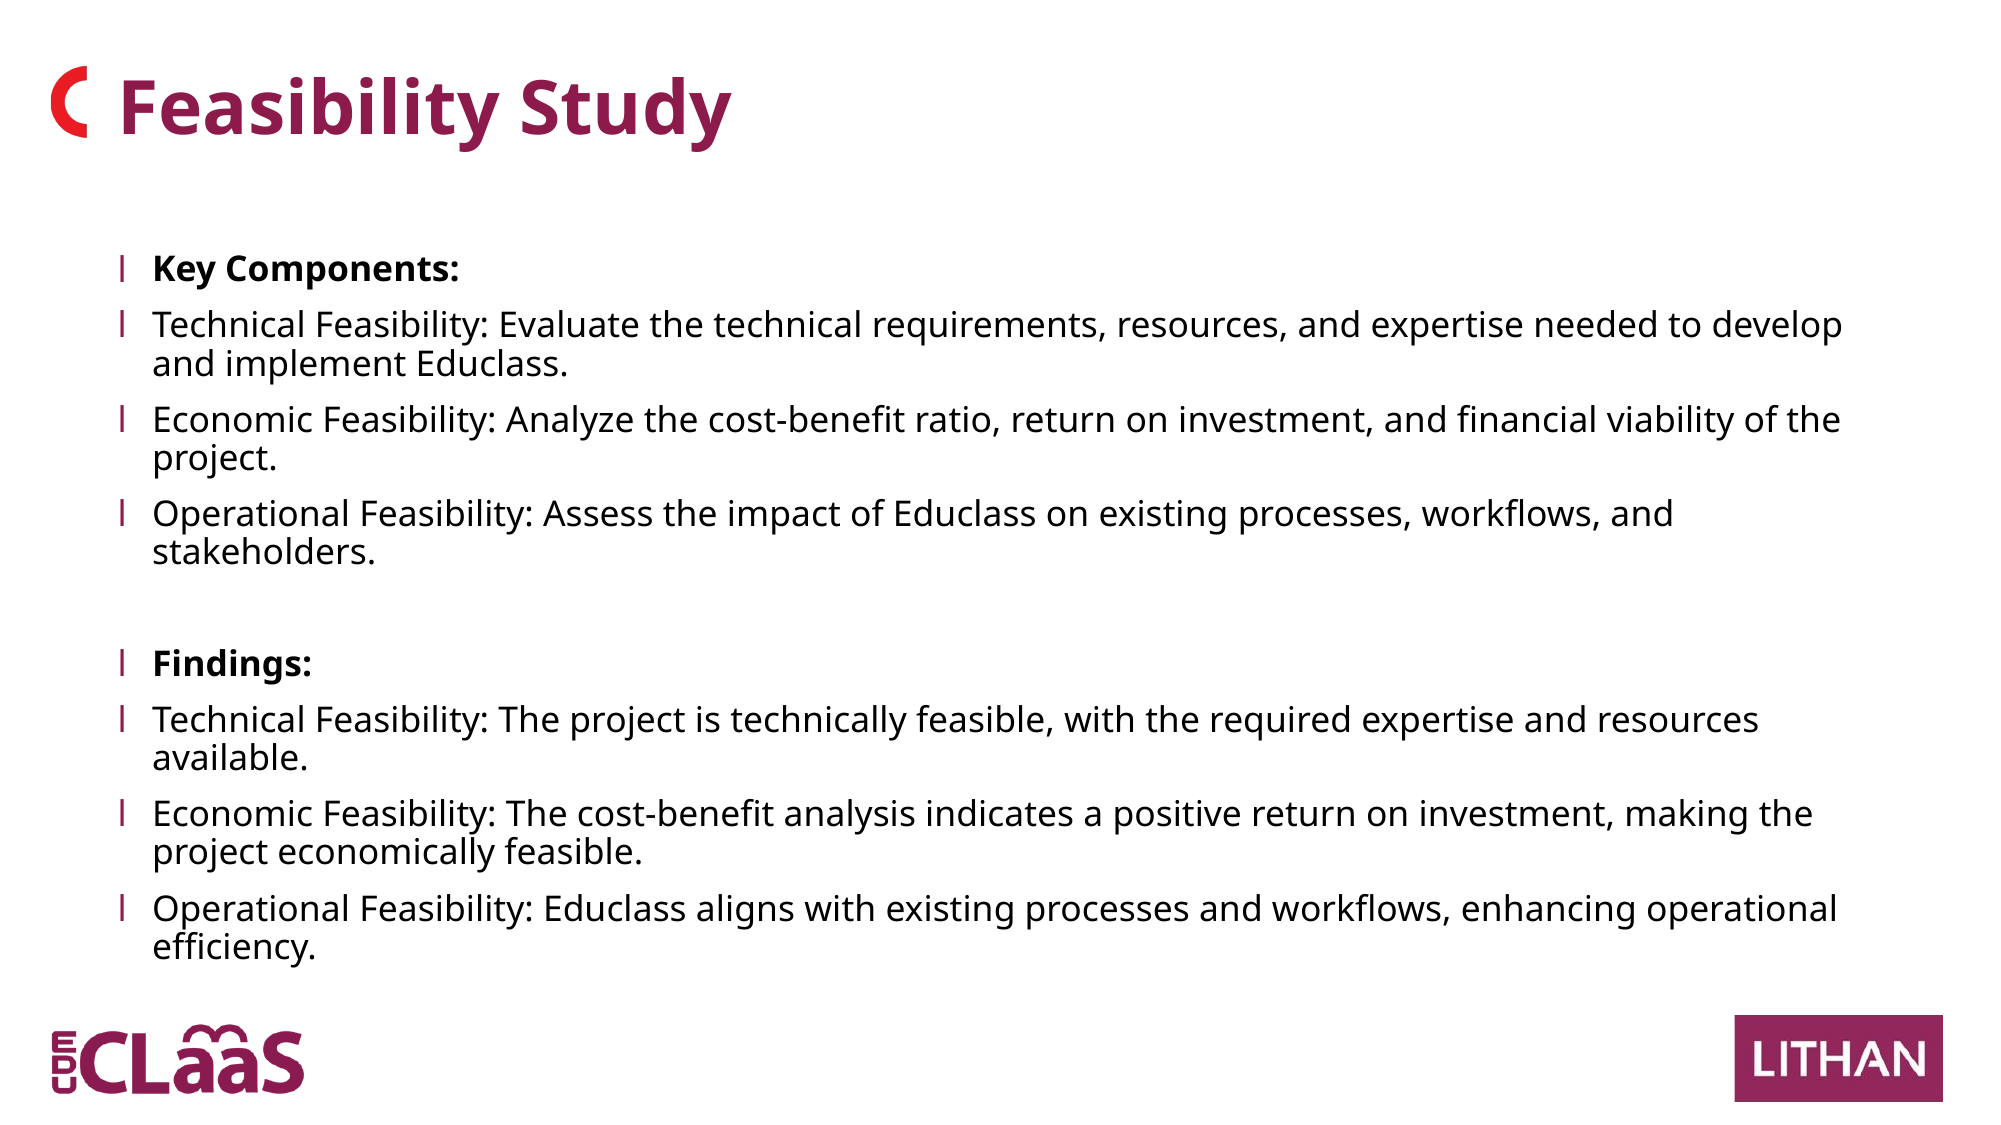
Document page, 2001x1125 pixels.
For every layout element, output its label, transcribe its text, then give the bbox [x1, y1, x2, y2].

picture [50, 66, 87, 138]
list Key Components: Technical Feasibility: Evaluate the technical requirements, resources, and expertise needed to develop and implement Educlass. Economic Feasibility: Analyze the cost-benefit ratio, return on investment, and financial viability of the project. Operational Feasibility: Assess the impact of Educlass on existing processes, workflows, and stakeholders. Findings: Technical Feasibility: The project is technically feasible, with the required expertise and resources available. Economic Feasibility: The cost-benefit analysis indicates a positive return on investment, making the project economically feasible. Operational Feasibility: Educlass aligns with existing processes and workflows, enhancing operational efficiency. [102, 243, 1884, 975]
picture [50, 1022, 307, 1095]
list Feasibility Study [102, 19, 1884, 159]
picture [1734, 1015, 1943, 1102]
